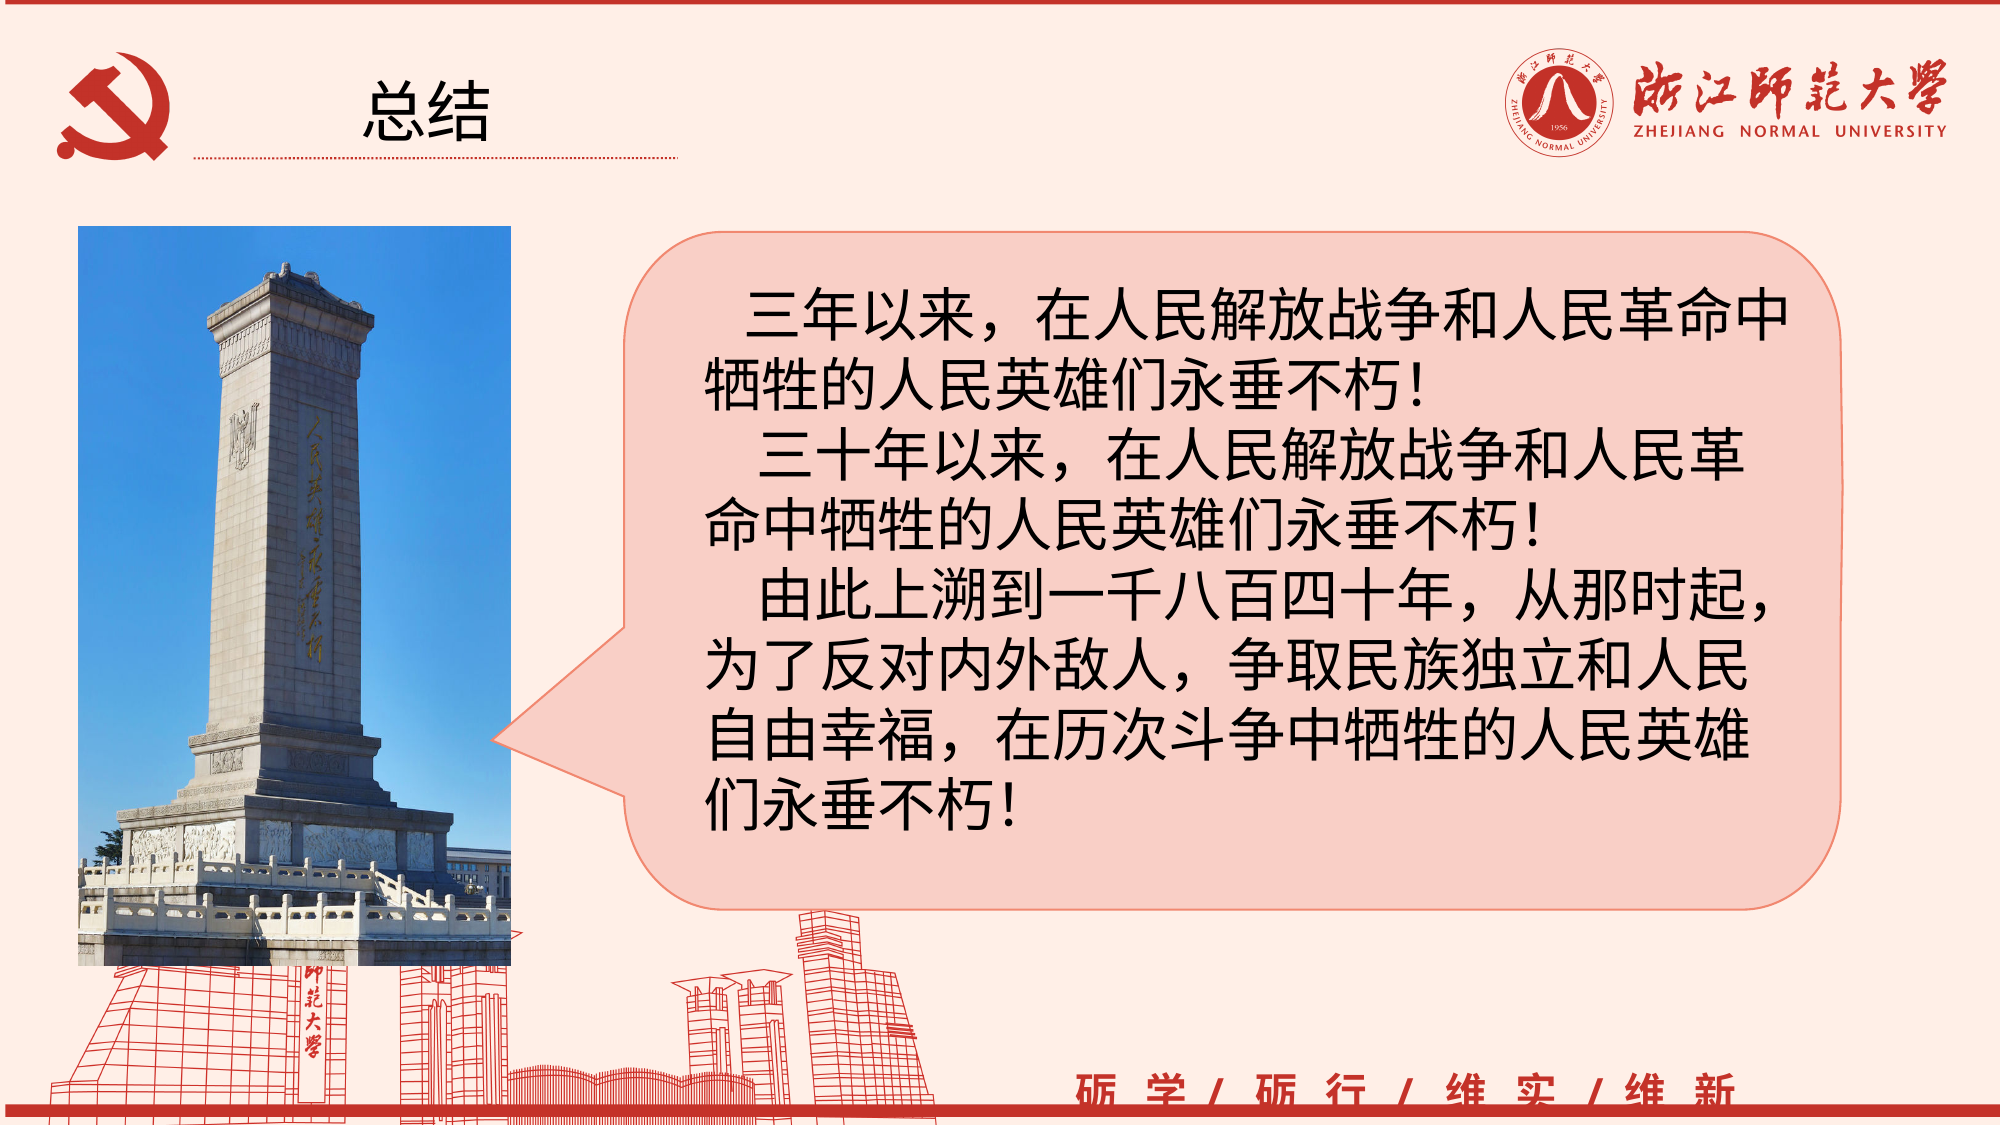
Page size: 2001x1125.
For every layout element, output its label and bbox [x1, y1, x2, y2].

picture [78, 226, 511, 966]
text_box [51, 45, 678, 168]
text_box [5, 0, 2000, 1125]
